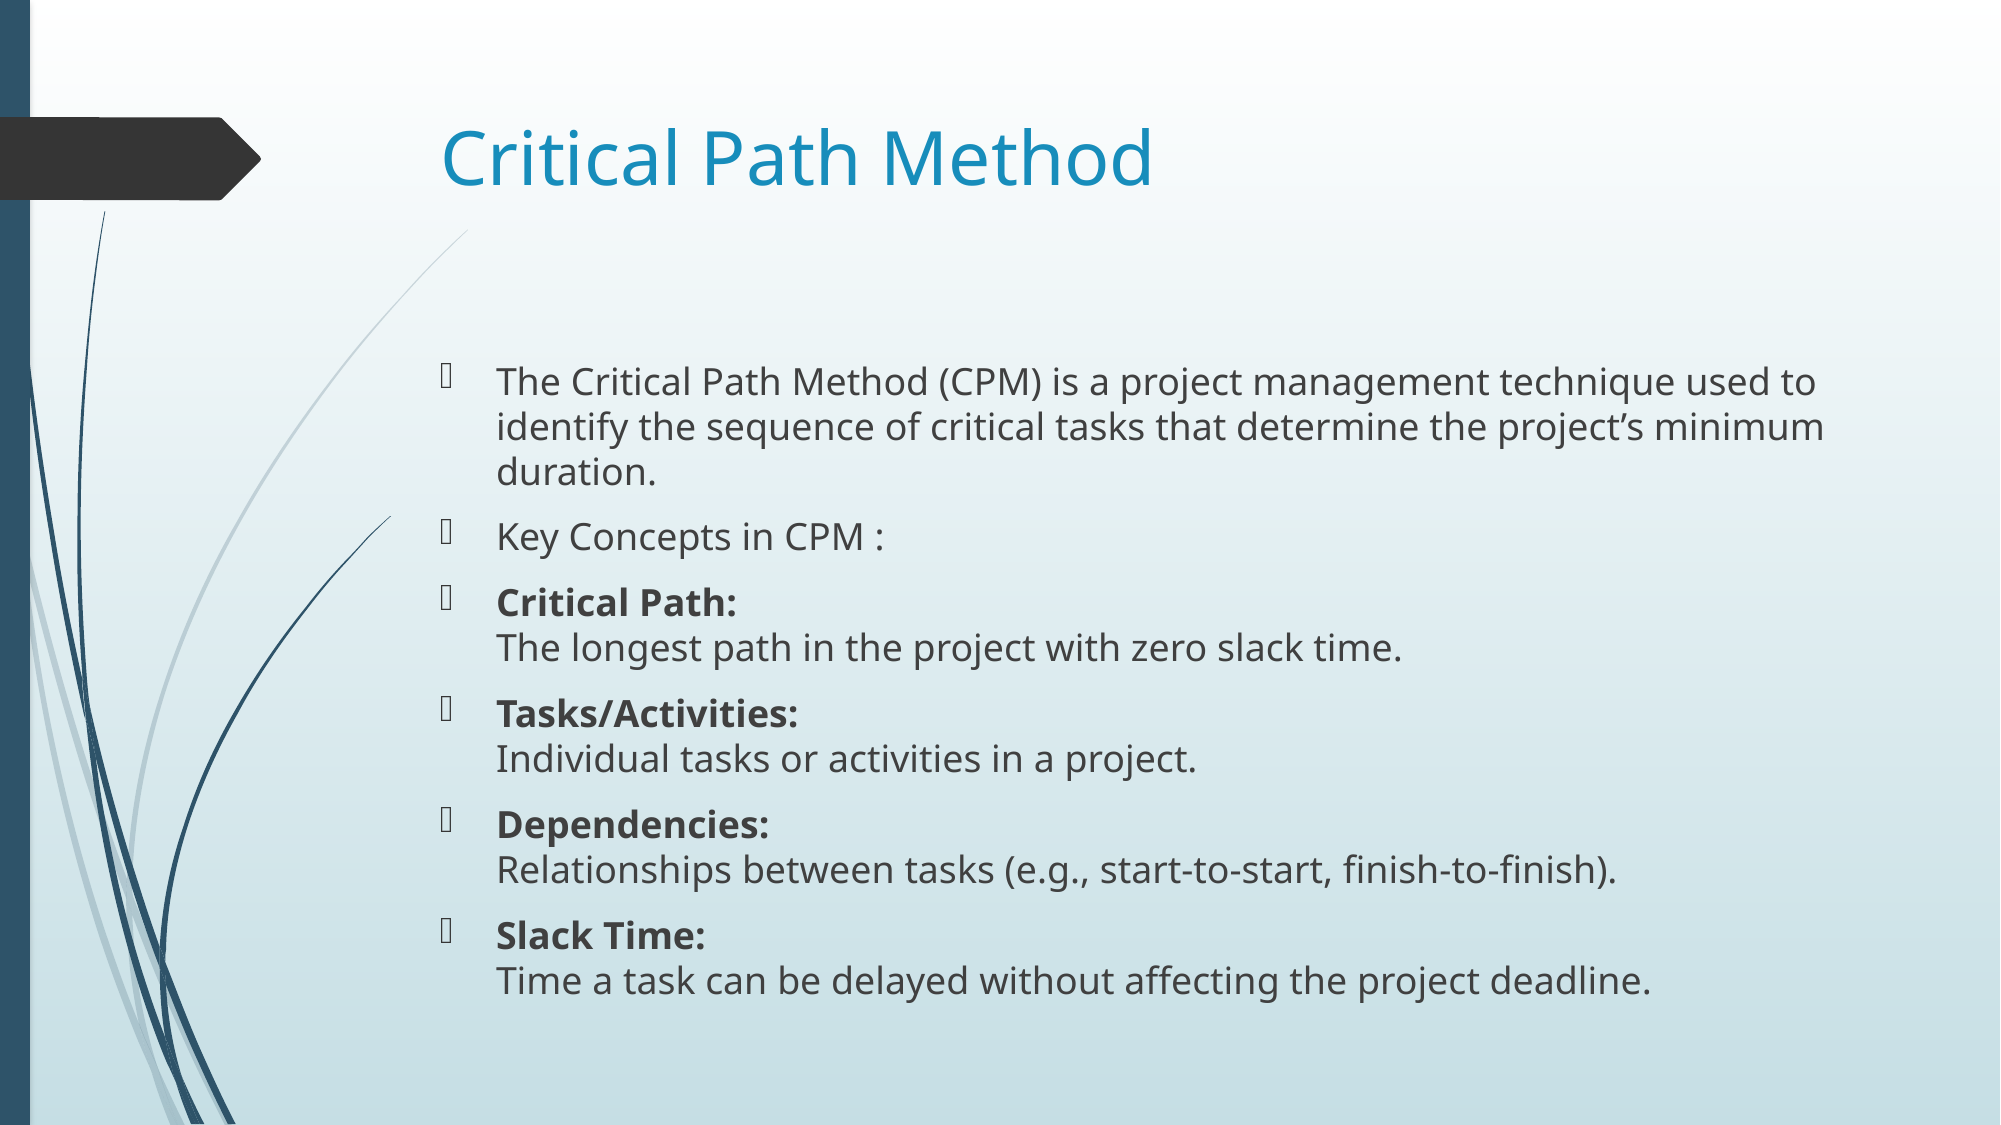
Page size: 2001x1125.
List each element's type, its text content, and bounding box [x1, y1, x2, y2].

title Critical Path Method [425, 102, 1888, 313]
list The Critical Path Method (CPM) is a project management technique used to identify the sequence of critical tasks that determine the project’s minimum duration. Key Concepts in CPM : Critical Path: The longest path in the project with zero slack time. Tasks/Activities: Individual tasks or activities in a project. Dependencies: Relationships between tasks (e.g., start-to-start, finish-to-finish). Slack Time: Time a task can be delayed without affecting the project deadline. [424, 350, 1888, 1054]
